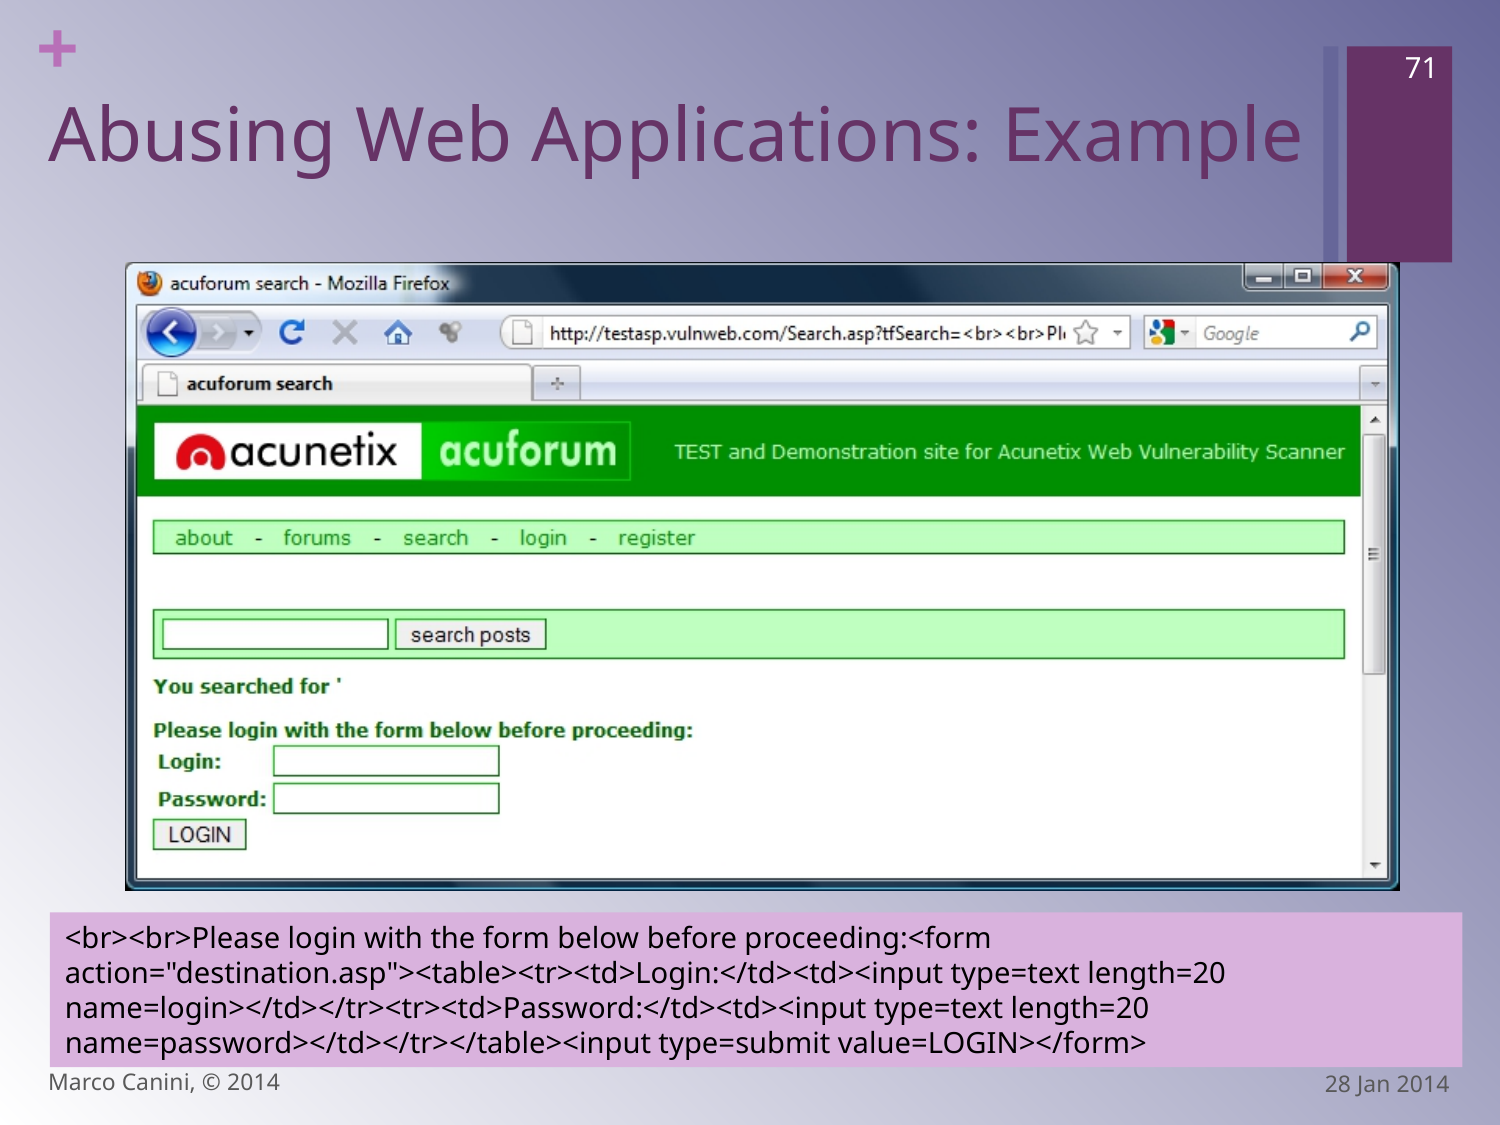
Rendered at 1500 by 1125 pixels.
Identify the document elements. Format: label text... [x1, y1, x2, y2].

footer Marco Canini, © 2014 [33, 1053, 1038, 1114]
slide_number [1114, 1053, 1465, 1114]
title Abusing Web Applications: Example [33, 79, 1322, 263]
text_box <br><br>Please login with the form below before proceeding:<form action="destination.asp"><table><tr><td>Login:</td><td><input type=text length=20 name=login></td></tr><tr><td>Password:</td><td><input type=text length=20 name=password></td></tr></table><input type=submit value=LOGIN></form> [49, 912, 1463, 1068]
slide_number 71 [1362, 39, 1454, 100]
picture [124, 261, 1401, 892]
